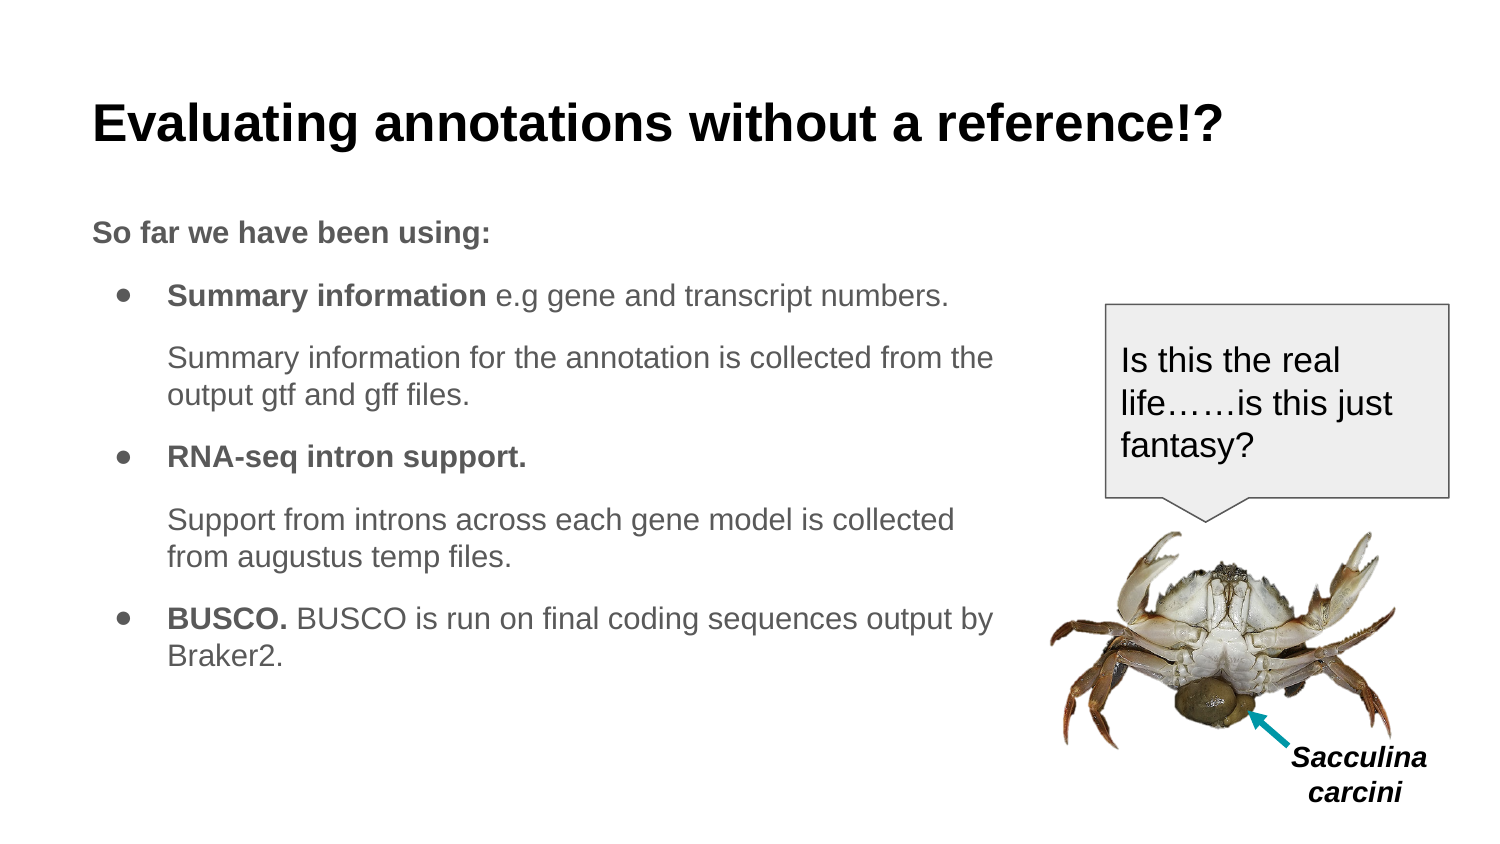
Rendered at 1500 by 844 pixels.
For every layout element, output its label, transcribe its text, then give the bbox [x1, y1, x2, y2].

title Evaluating annotations without a reference!? [77, 72, 1475, 167]
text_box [1247, 710, 1289, 747]
text_box Is this the real life……is this just fantasy? [1105, 304, 1449, 498]
text_box Sacculina carcini [1419, 722, 1474, 823]
list So far we have been using: Summary information e.g gene and transcript numbers. Summary information for the annotation is collected from the output gtf and gff files. RNA-seq intron support. Support from introns across each gene model is collected from augustus temp files. BUSCO. BUSCO is run on final coding sequences output by Braker2. [77, 197, 1029, 759]
picture [1028, 489, 1414, 825]
